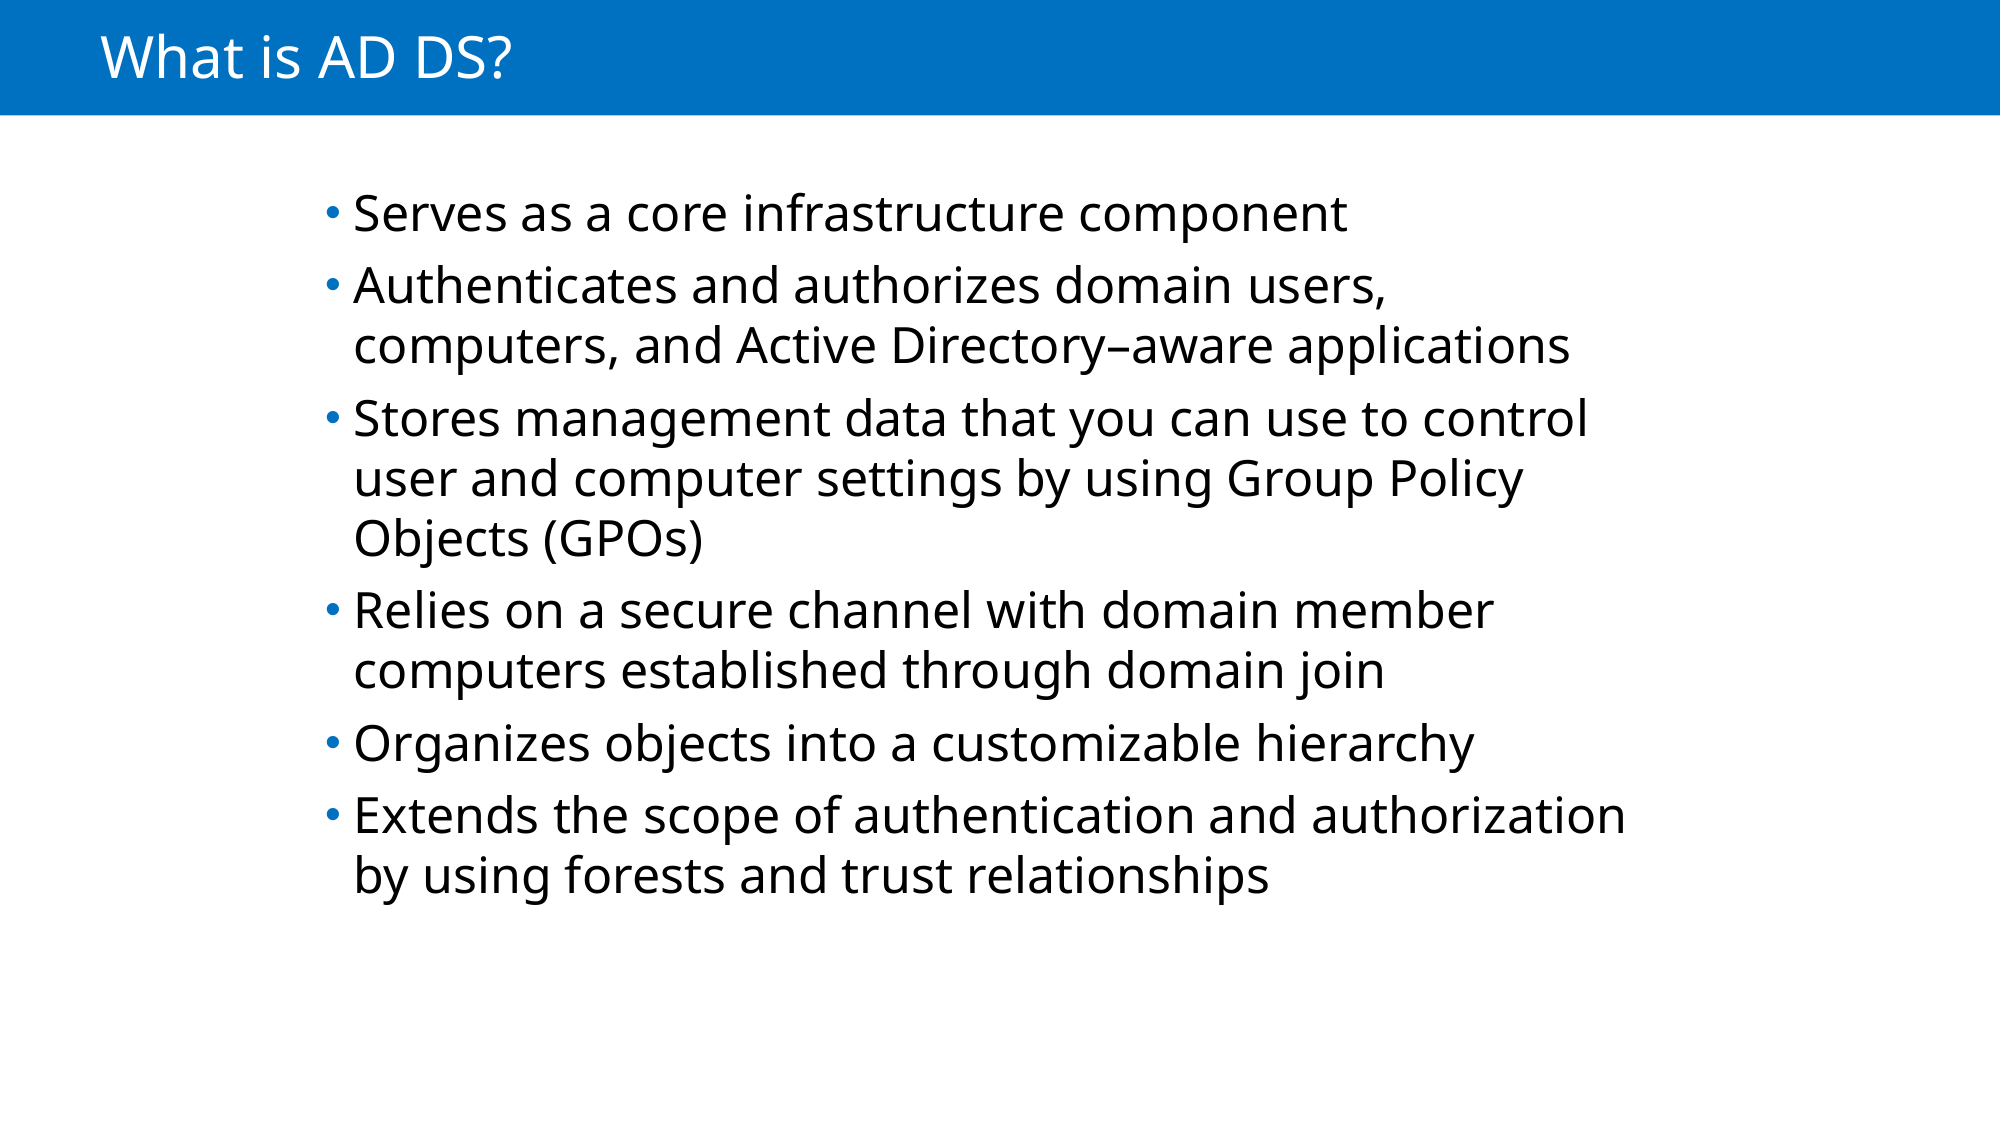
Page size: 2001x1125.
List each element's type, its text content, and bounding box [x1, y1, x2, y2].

text_box Serves as a core infrastructure component Authenticates and authorizes domain users, computers, and Active Directory–aware applications Stores management data that you can use to control user and computer settings by using Group Policy Objects (GPOs) Relies on a secure channel with domain member computers established through domain join Organizes objects into a customizable hierarchy Extends the scope of authentication and authorization by using forests and trust relationships [325, 181, 1658, 1026]
title What is AD DS? [100, 0, 1802, 122]
